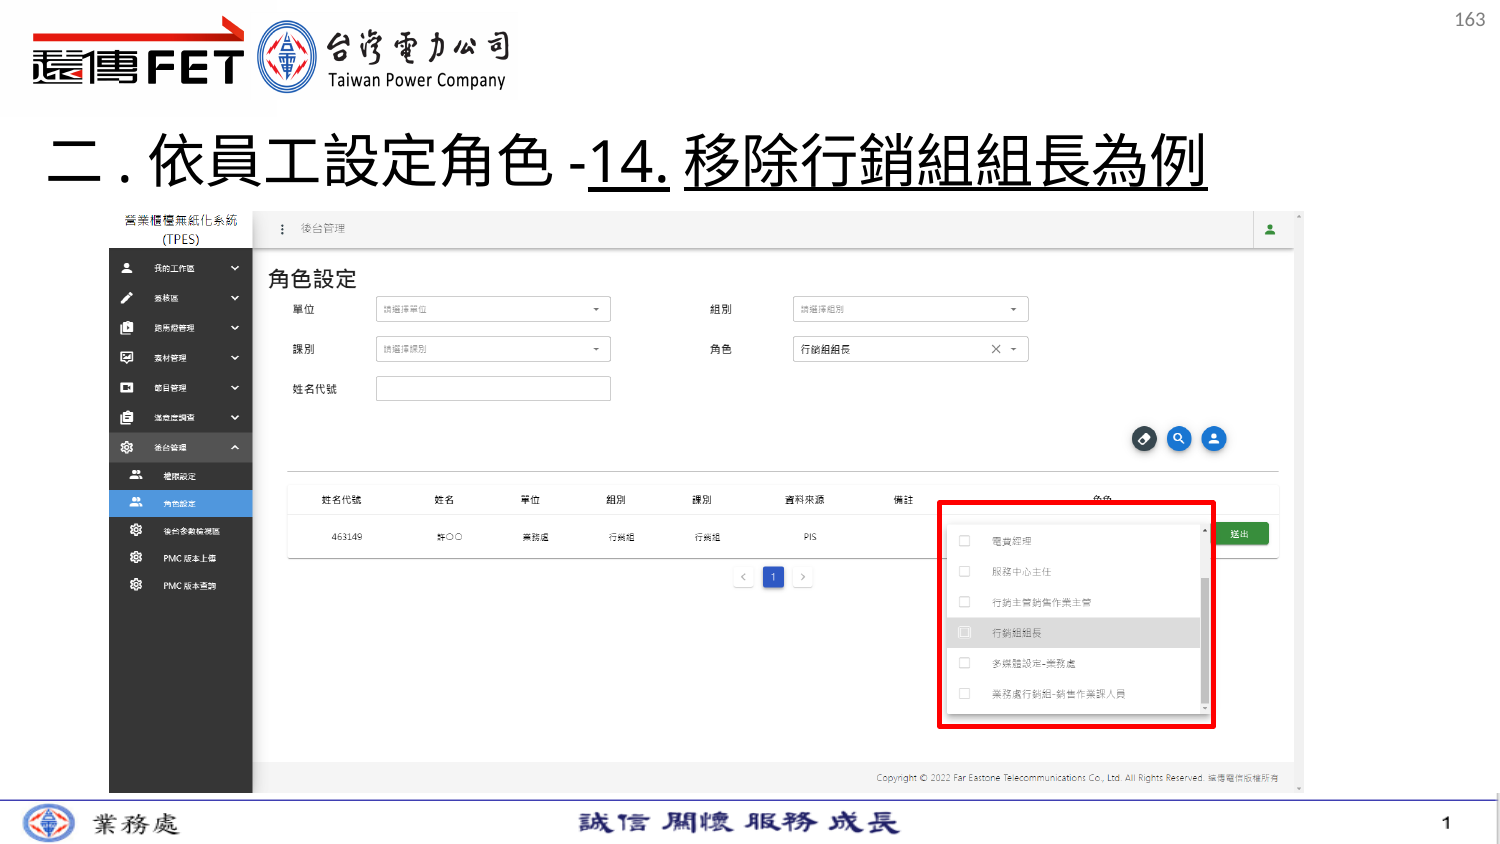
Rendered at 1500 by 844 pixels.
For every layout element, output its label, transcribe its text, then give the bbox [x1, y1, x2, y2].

picture [0, 0, 519, 117]
picture [0, 211, 1500, 844]
text_box 二.依員工設定角色-14.移除行銷組組長為例 [30, 117, 1500, 217]
